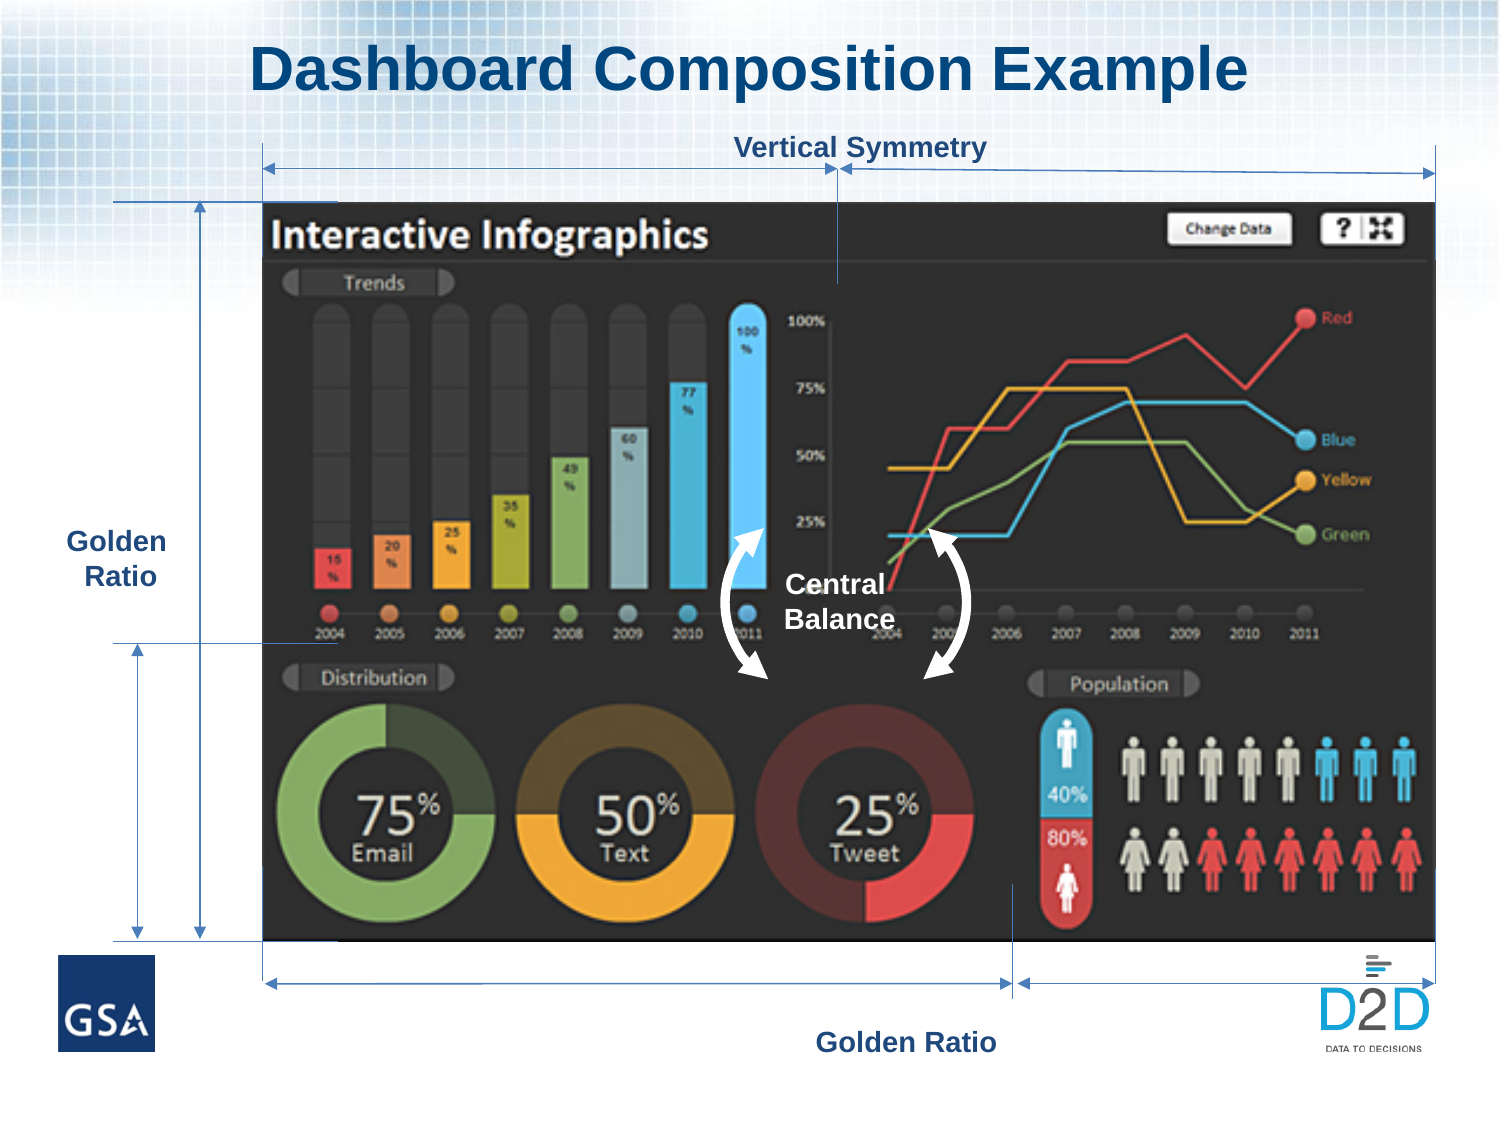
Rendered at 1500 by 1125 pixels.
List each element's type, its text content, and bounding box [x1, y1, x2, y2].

picture [0, 0, 1500, 942]
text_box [839, 168, 1436, 174]
text_box Dashboard Composition Example [74, 20, 1425, 196]
text_box Golden Ratio [51, 514, 191, 600]
text_box Golden Ratio [750, 1015, 1063, 1066]
text_box Vertical Symmetry [718, 120, 1003, 168]
picture [58, 955, 155, 1052]
picture [1310, 955, 1440, 1052]
picture [1310, 955, 1435, 983]
